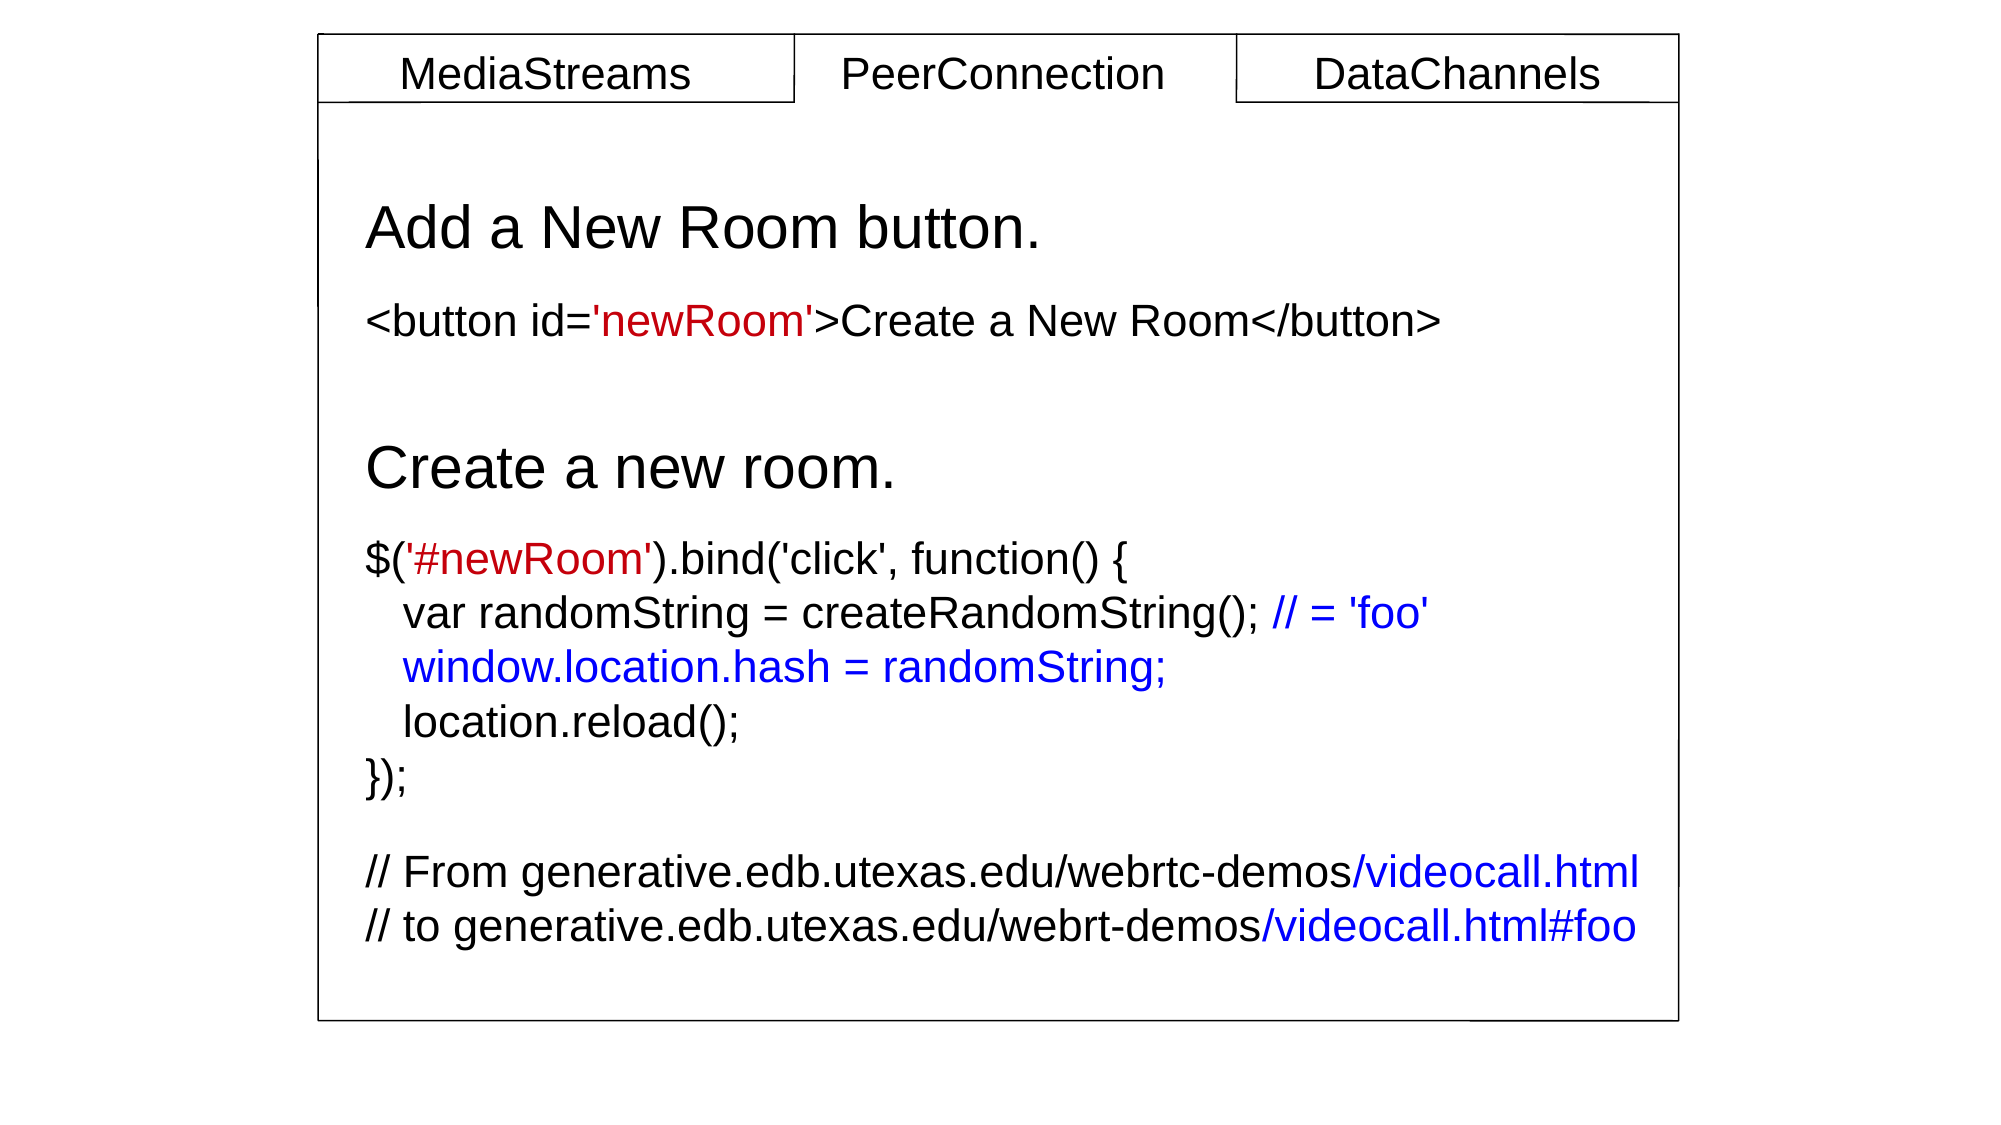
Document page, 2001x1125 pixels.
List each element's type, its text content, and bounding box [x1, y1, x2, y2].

text_box // From generative.edb.utexas.edu/webrtc-demos/videocall.html // to generative.edb.utexas.edu/webrt-demos/videocall.html#foo [351, 832, 1679, 947]
text_box DataChannels [1300, 35, 1678, 98]
text_box MediaStreams [385, 35, 727, 98]
text_box $('#newRoom').bind('click', function() { var randomString = createRandomString(); // = 'foo' window.location.hash = randomString; location.reload(); }); [351, 519, 1645, 826]
text_box <button id='newRoom'>Create a New Room</button> [351, 280, 1577, 345]
text_box PeerConnection [827, 35, 1236, 98]
text_box Create a new room. [351, 416, 1645, 519]
text_box Add a New Room button. [351, 176, 1645, 279]
